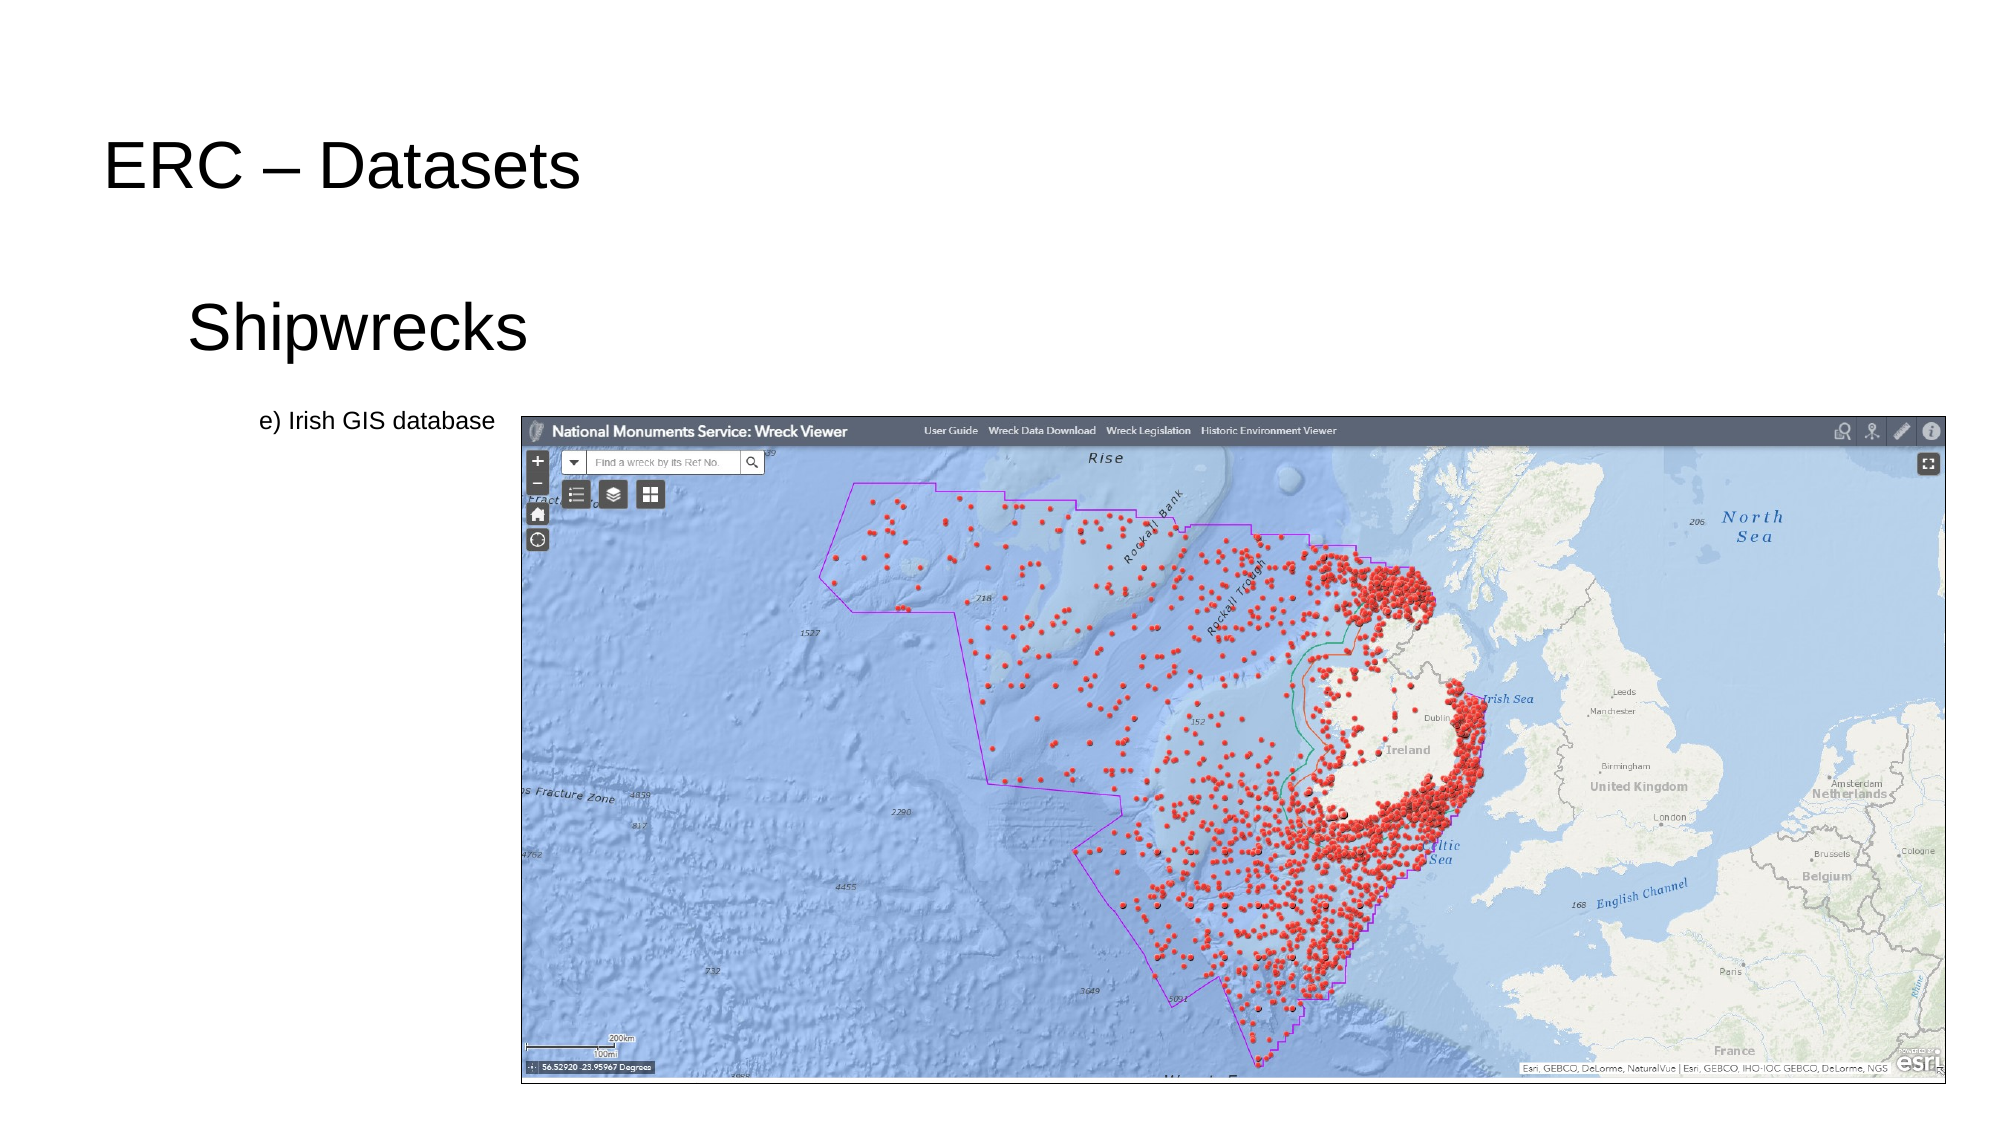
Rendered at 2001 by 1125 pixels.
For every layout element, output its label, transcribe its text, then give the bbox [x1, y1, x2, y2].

text_box ERC – Datasets [89, 113, 598, 209]
text_box Shipwrecks [172, 275, 544, 371]
picture [521, 416, 1946, 1084]
text_box e) Irish GIS database [244, 393, 1698, 443]
